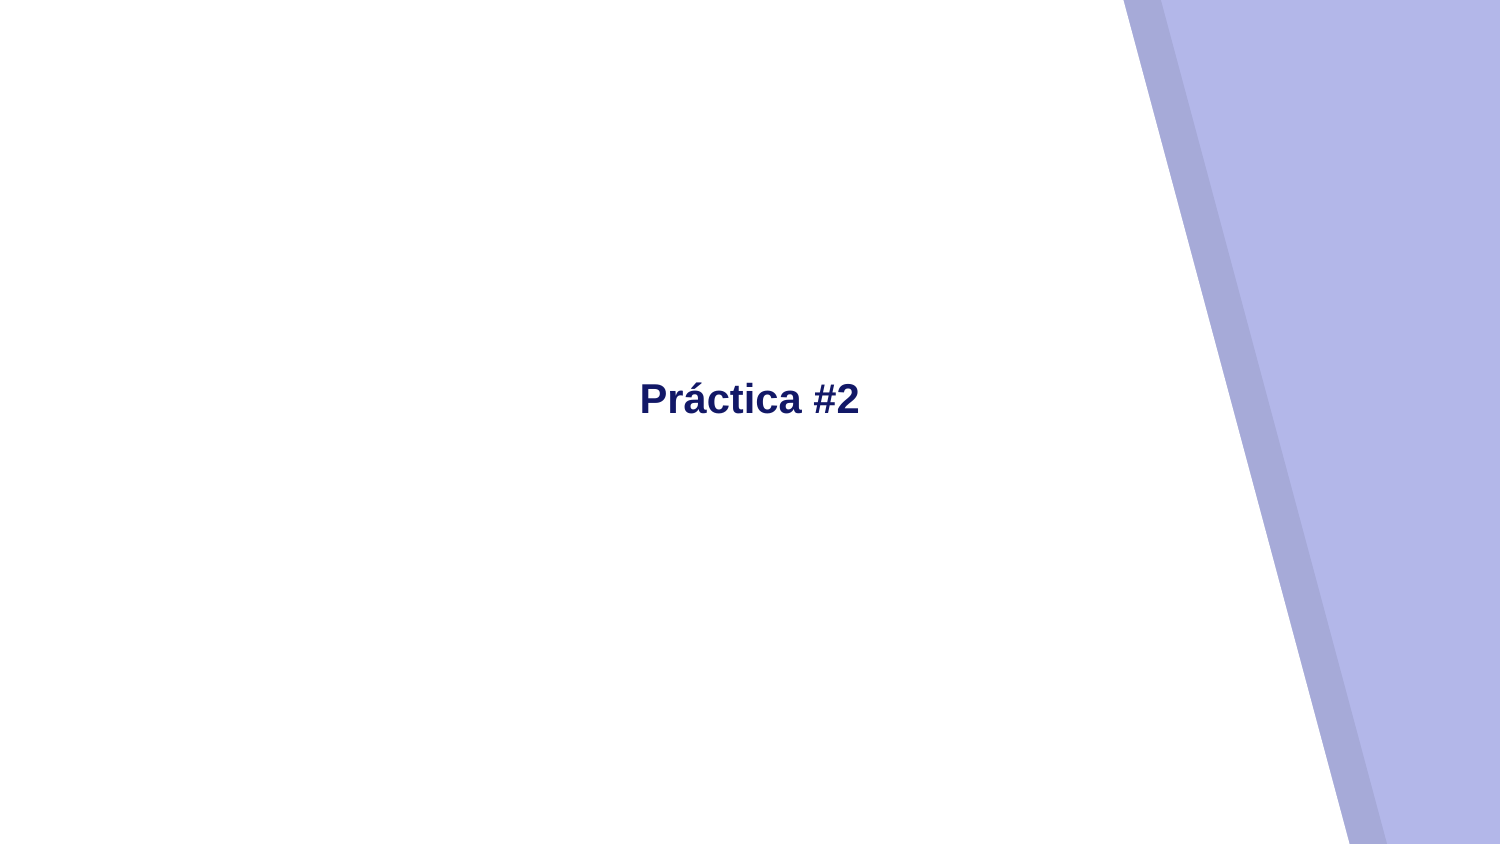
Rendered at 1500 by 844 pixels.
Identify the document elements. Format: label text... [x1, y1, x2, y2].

text_box Práctica #2 [0, 202, 1500, 642]
